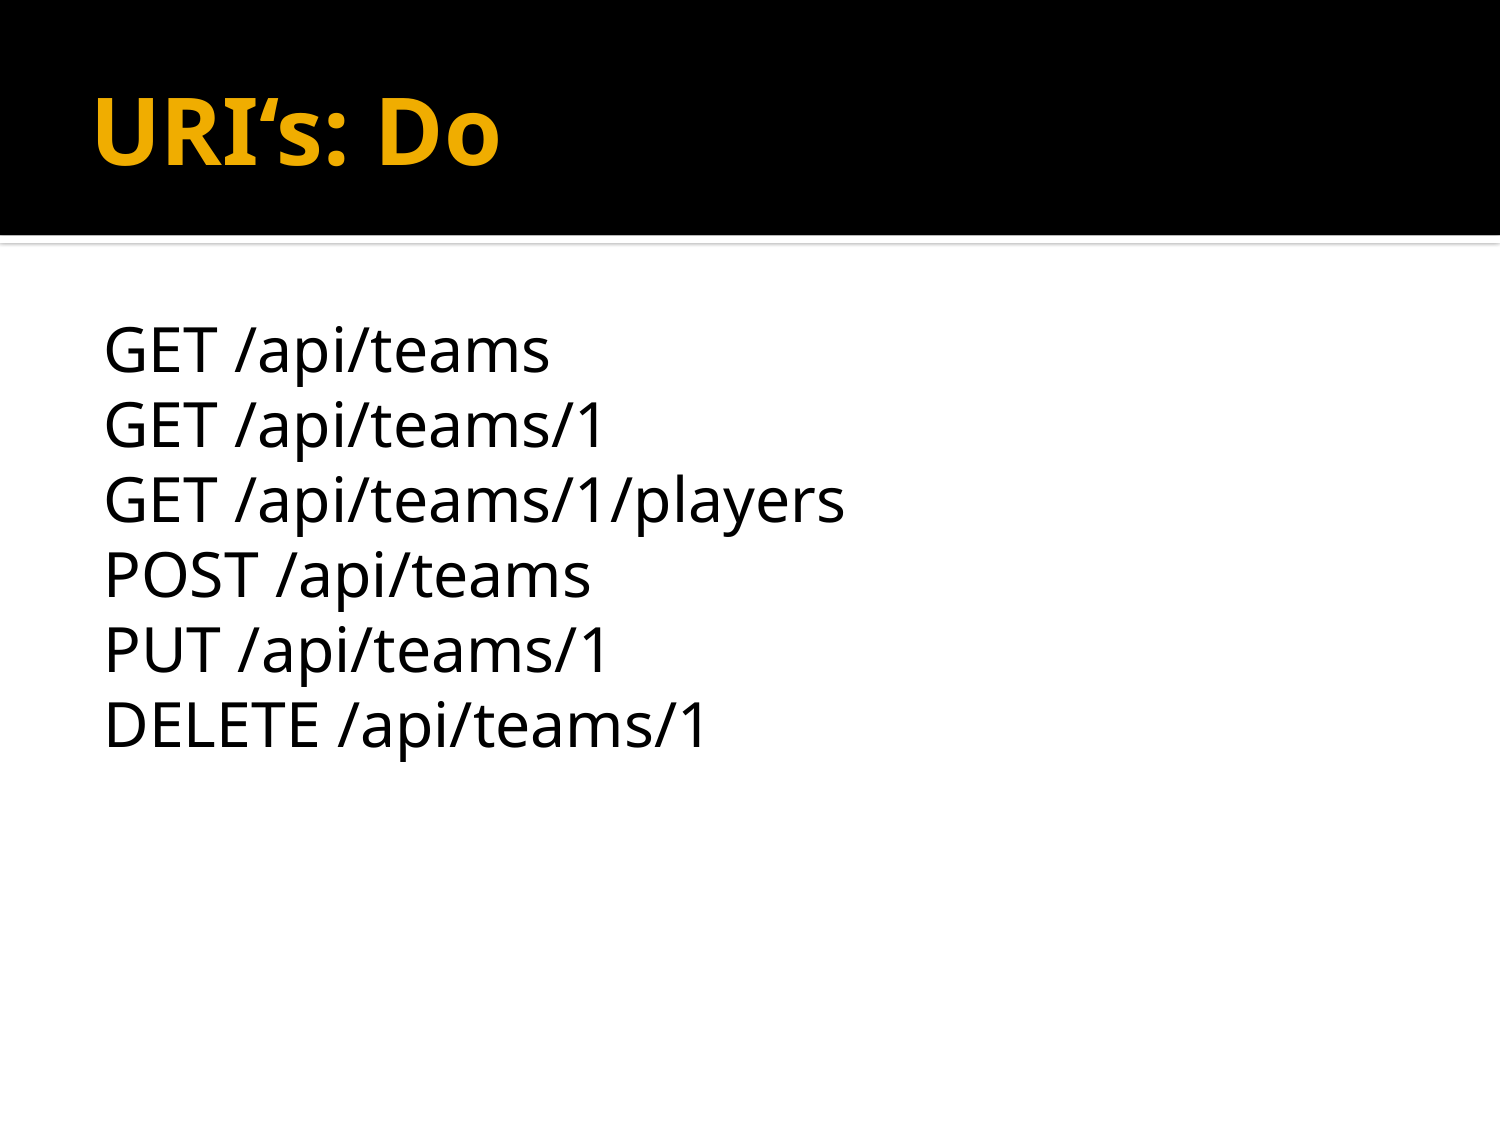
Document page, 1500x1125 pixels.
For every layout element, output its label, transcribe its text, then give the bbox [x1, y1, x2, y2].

title URI‘s: Do [75, 24, 1425, 231]
list GET /api/teams GET /api/teams/1 GET /api/teams/1/players POST /api/teams PUT /api/teams/1 DELETE /api/teams/1 [76, 294, 880, 1004]
